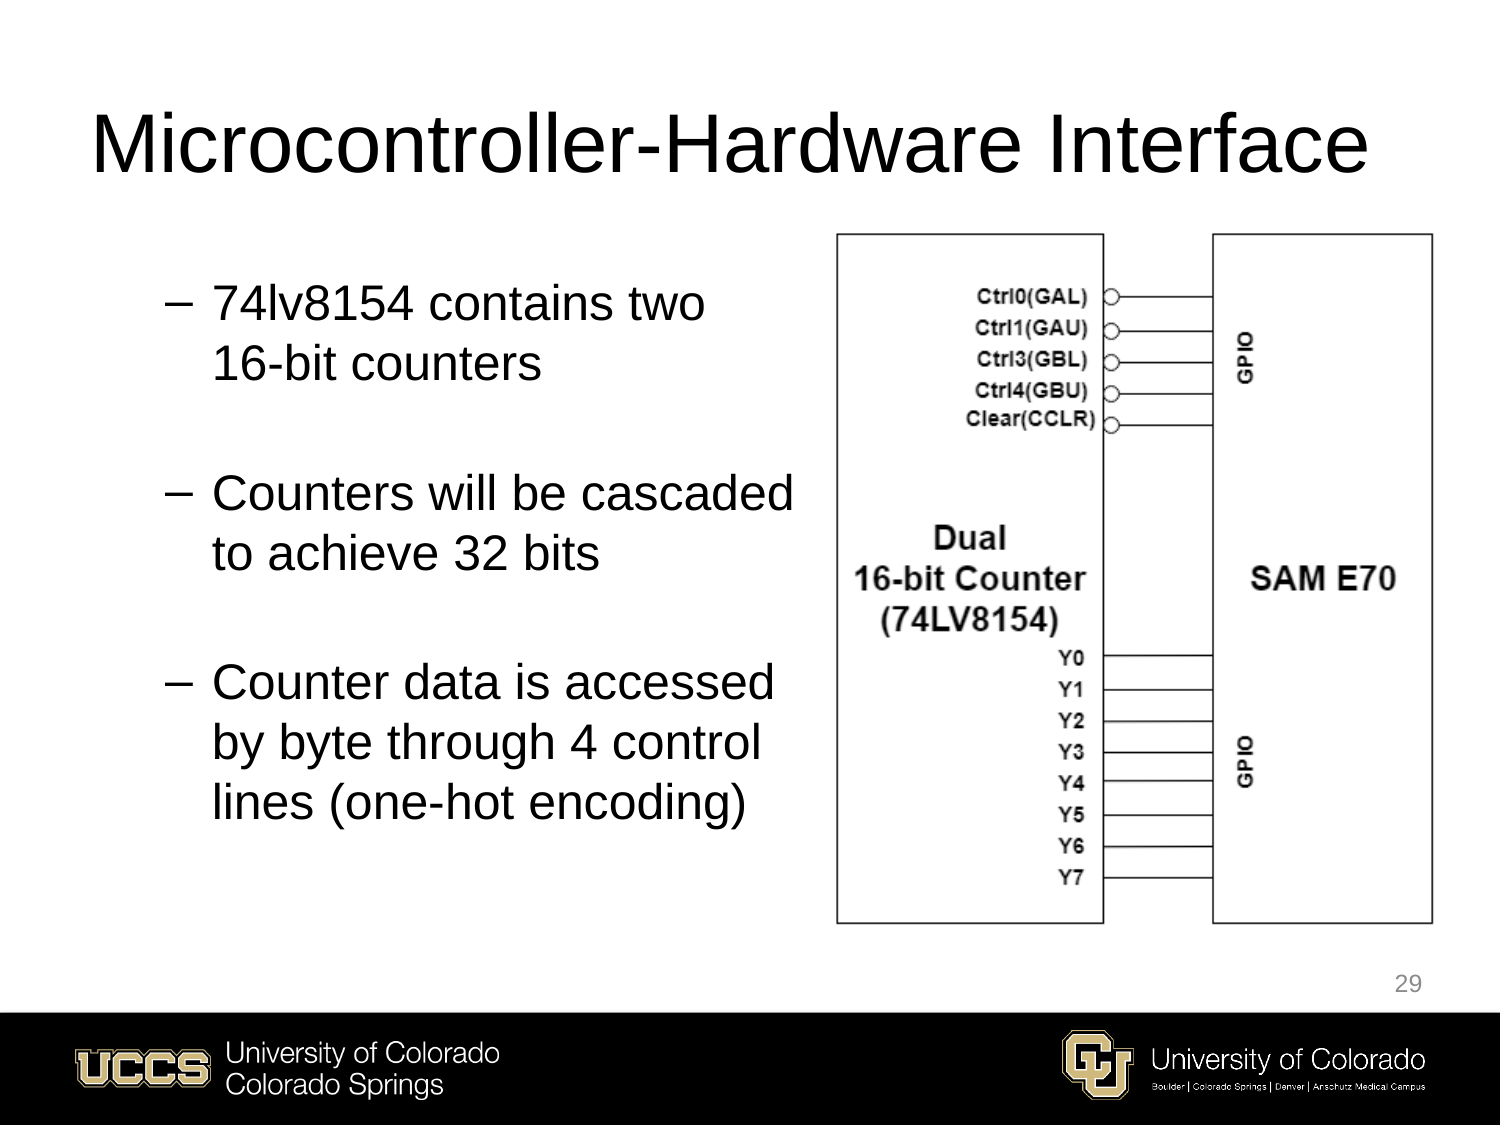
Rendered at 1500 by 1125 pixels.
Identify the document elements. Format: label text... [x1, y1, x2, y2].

list 74lv8154 contains two 16-bit counters Counters will be cascaded to achieve 32 bits Counter data is accessed by byte through 4 control lines (one-hot encoding) [75, 262, 825, 961]
picture [832, 229, 1438, 929]
slide_number 29 [1087, 952, 1438, 1013]
picture [75, 1041, 499, 1100]
title Microcontroller-Hardware Interface [75, 45, 1425, 233]
picture [1062, 1030, 1425, 1100]
